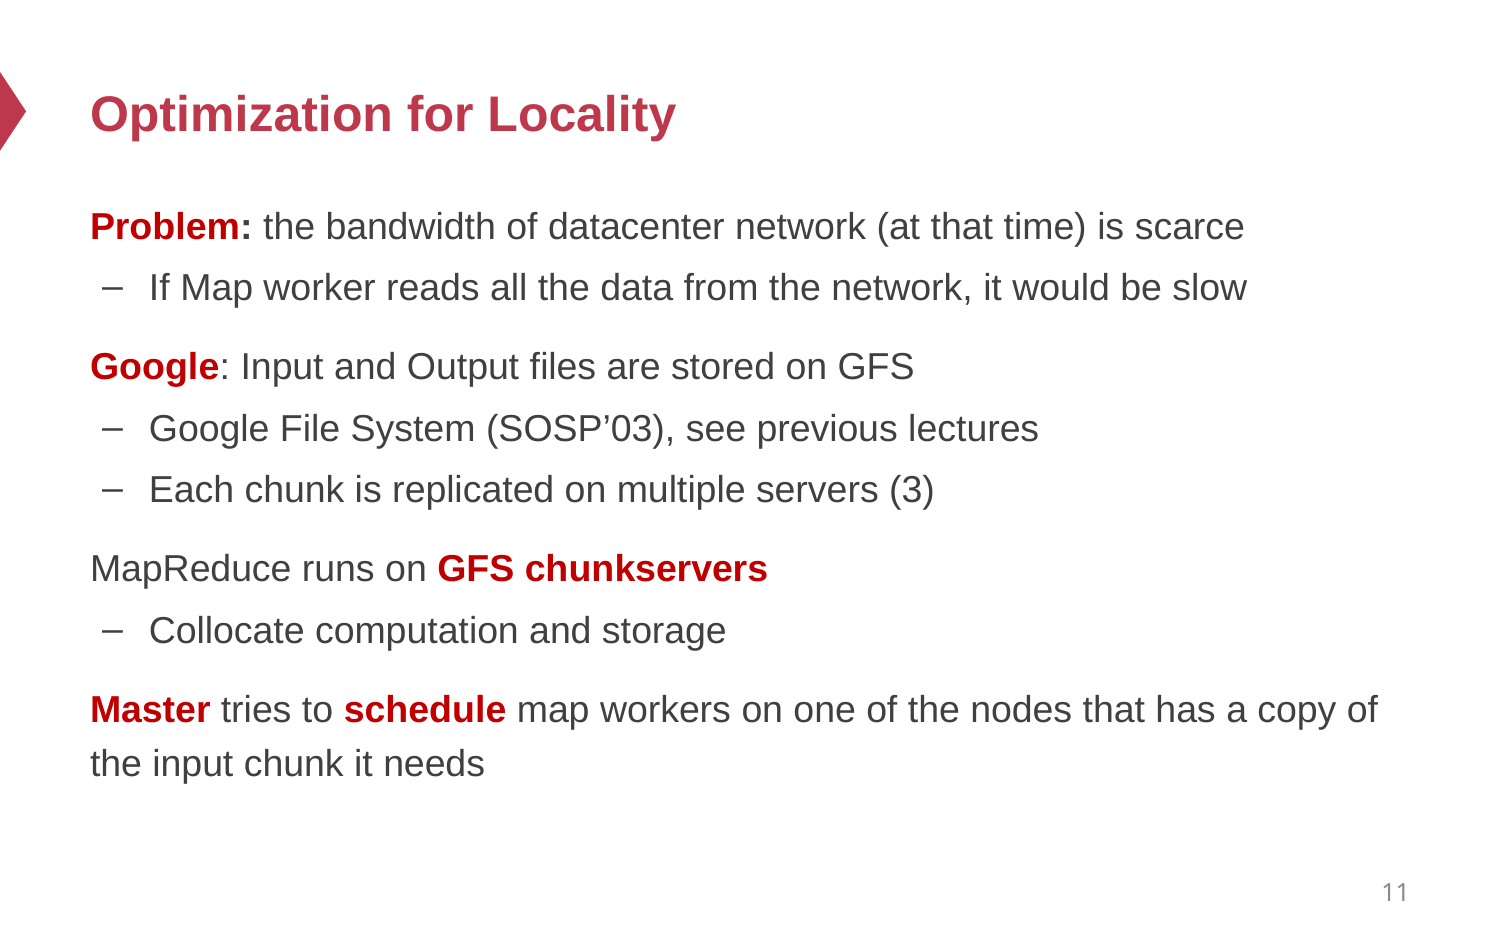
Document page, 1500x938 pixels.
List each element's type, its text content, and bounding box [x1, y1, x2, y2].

title Optimization for Locality [75, 37, 1425, 185]
slide_number 11 [1074, 868, 1425, 919]
list Problem: the bandwidth of datacenter network (at that time) is scarce If Map worker reads all the data from the network, it would be slow Google: Input and Output files are stored on GFS Google File System (SOSP’03), see previous lectures Each chunk is replicated on multiple servers (3) MapReduce runs on GFS chunkservers Collocate computation and storage Master tries to schedule map workers on one of the nodes that has a copy of the input chunk it needs [75, 185, 1425, 804]
